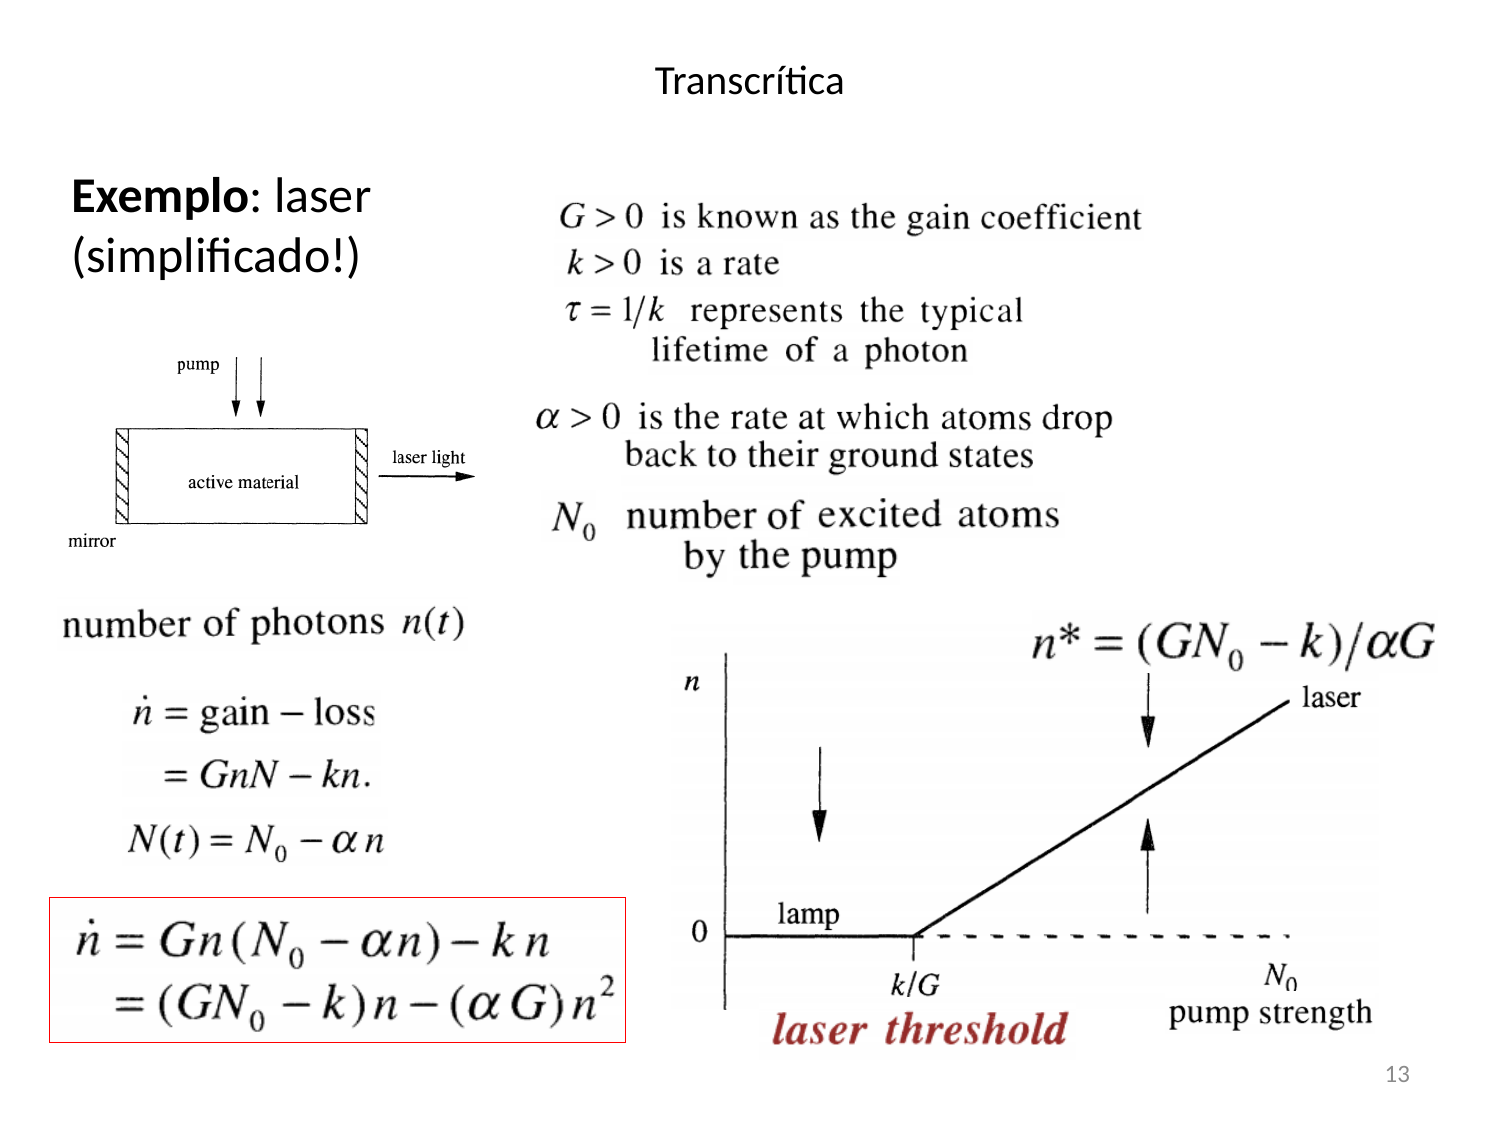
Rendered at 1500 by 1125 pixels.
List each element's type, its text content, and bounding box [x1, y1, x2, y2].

picture [57, 596, 468, 652]
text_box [671, 624, 1379, 1034]
picture [554, 194, 1144, 283]
picture [121, 806, 388, 866]
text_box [554, 283, 1025, 376]
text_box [541, 489, 1065, 585]
picture [121, 690, 381, 800]
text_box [530, 400, 1116, 486]
slide_number 13 [1074, 1042, 1425, 1103]
picture [1032, 604, 1438, 673]
picture [49, 351, 486, 548]
text_box Exemplo: laser (simplificado!) [56, 155, 420, 291]
picture [49, 897, 627, 1043]
title Transcrítica [75, 45, 1425, 110]
picture [758, 996, 1076, 1060]
